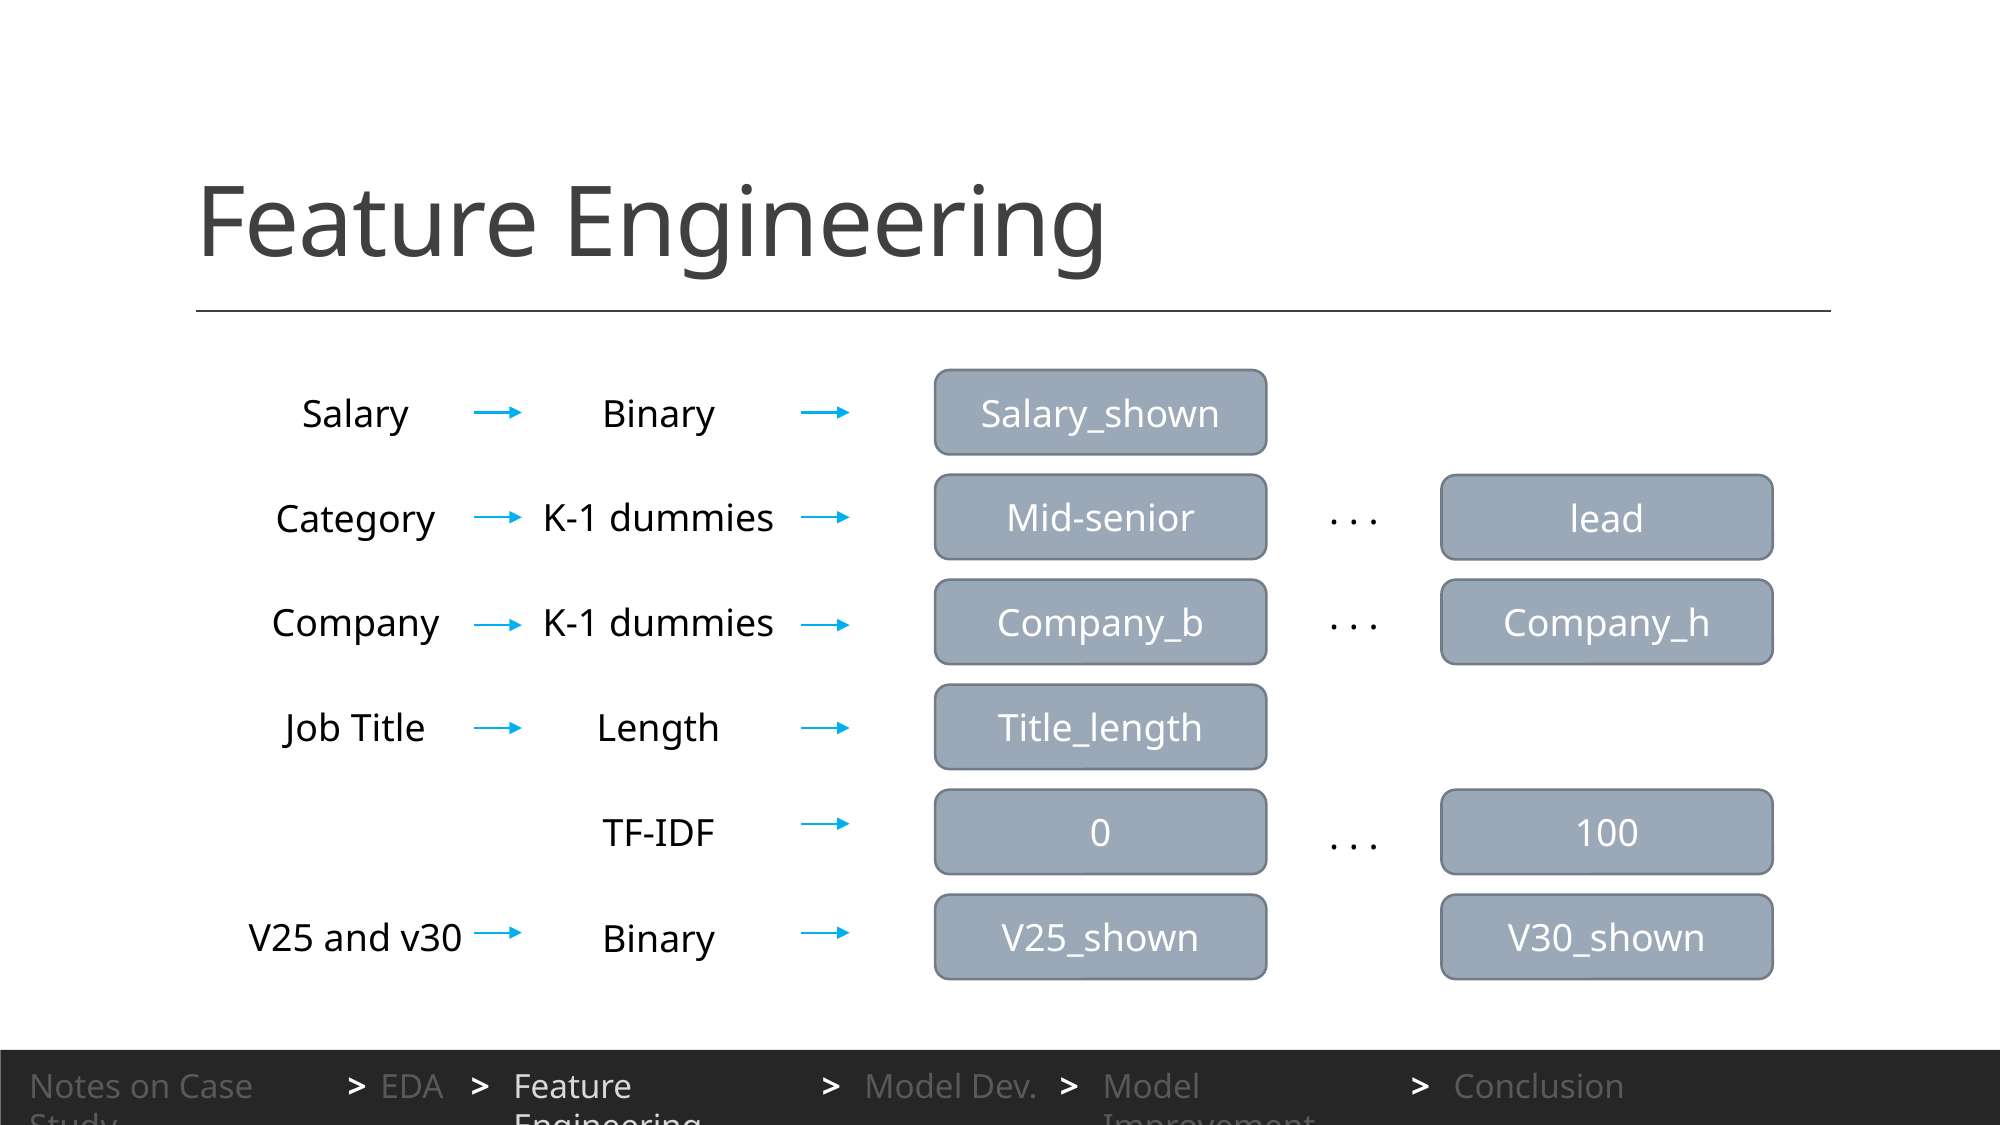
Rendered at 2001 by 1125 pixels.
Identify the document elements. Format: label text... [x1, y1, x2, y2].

text_box V25_shown [933, 893, 1268, 981]
text_box Job Title [270, 697, 441, 757]
text_box Binary [587, 382, 731, 442]
text_box K-1 dummies [528, 486, 790, 547]
text_box Binary [587, 907, 731, 967]
text_box Title_length [933, 683, 1268, 771]
text_box Category [260, 487, 451, 548]
text_box . . . [1314, 479, 1394, 540]
text_box EDA [378, 1057, 456, 1113]
text_box K-1 dummies [528, 591, 790, 652]
text_box V30_shown [1440, 893, 1775, 981]
text_box Model Dev. [853, 1057, 1045, 1113]
text_box 0 [933, 788, 1268, 876]
text_box > [807, 1057, 853, 1113]
text_box 100 [1440, 788, 1775, 876]
text_box > [456, 1057, 501, 1113]
text_box Salary_shown [933, 368, 1268, 456]
text_box Company [256, 591, 455, 652]
text_box Feature Engineering [498, 1057, 830, 1125]
text_box Length [581, 697, 736, 757]
text_box . . . [1314, 584, 1394, 645]
text_box TF-IDF [587, 802, 730, 862]
text_box > [1396, 1057, 1442, 1113]
text_box Notes on Case Study [14, 1057, 346, 1125]
text_box Salary [287, 382, 424, 443]
text_box Company_b [933, 578, 1268, 666]
text_box Conclusion [1442, 1057, 1648, 1113]
text_box V25 and v30 [233, 906, 478, 967]
title Feature Engineering [180, 47, 1830, 285]
text_box Model Improvement [1087, 1057, 1419, 1125]
text_box > [333, 1057, 378, 1113]
text_box lead [1440, 473, 1775, 561]
text_box Company_h [1440, 578, 1775, 666]
text_box Mid-senior [933, 473, 1268, 561]
text_box . . . [1314, 804, 1394, 865]
text_box > [1045, 1057, 1091, 1113]
